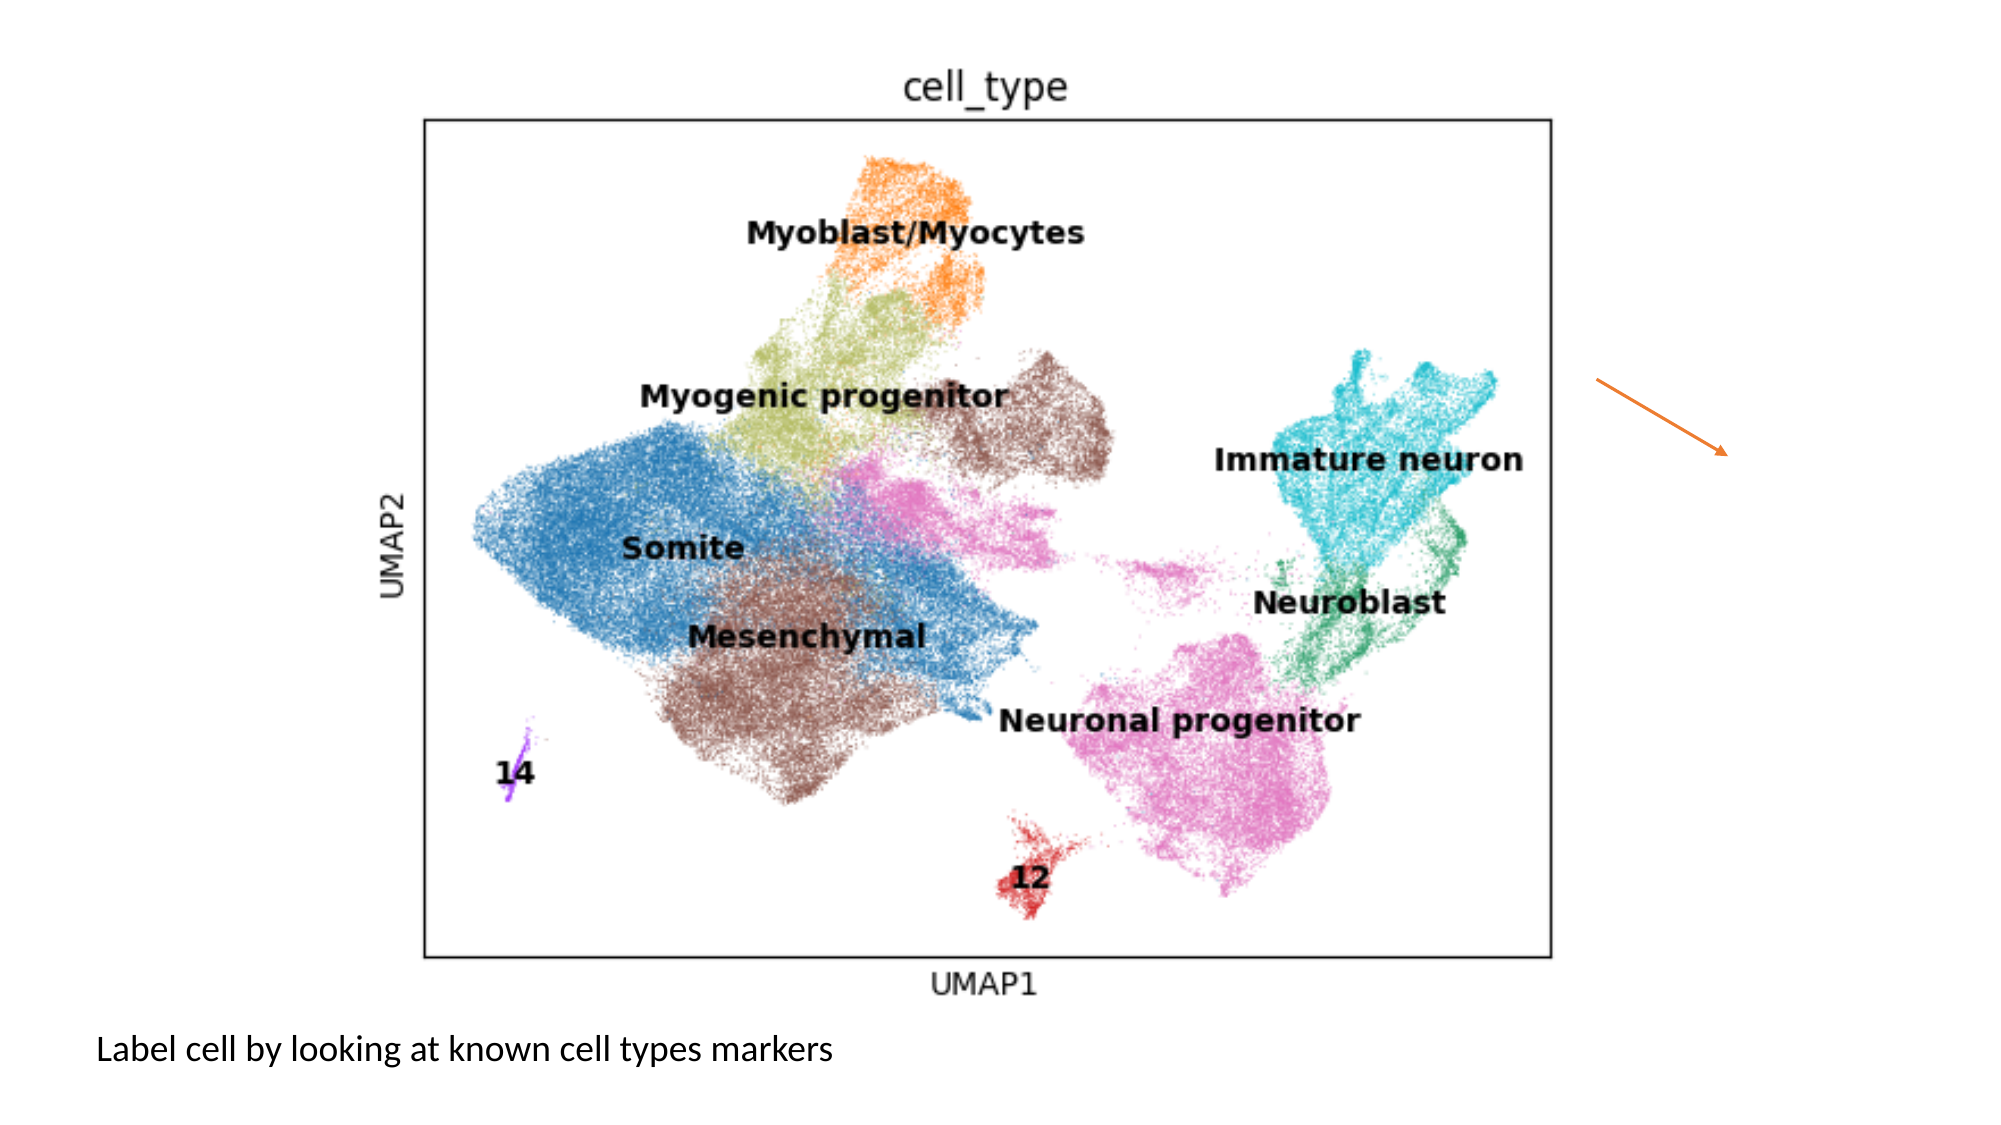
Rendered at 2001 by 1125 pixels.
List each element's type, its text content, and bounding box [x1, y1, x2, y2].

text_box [1596, 379, 1729, 457]
text_box Label cell by looking at known cell types markers [81, 1016, 1660, 1077]
picture [356, 47, 1571, 1025]
